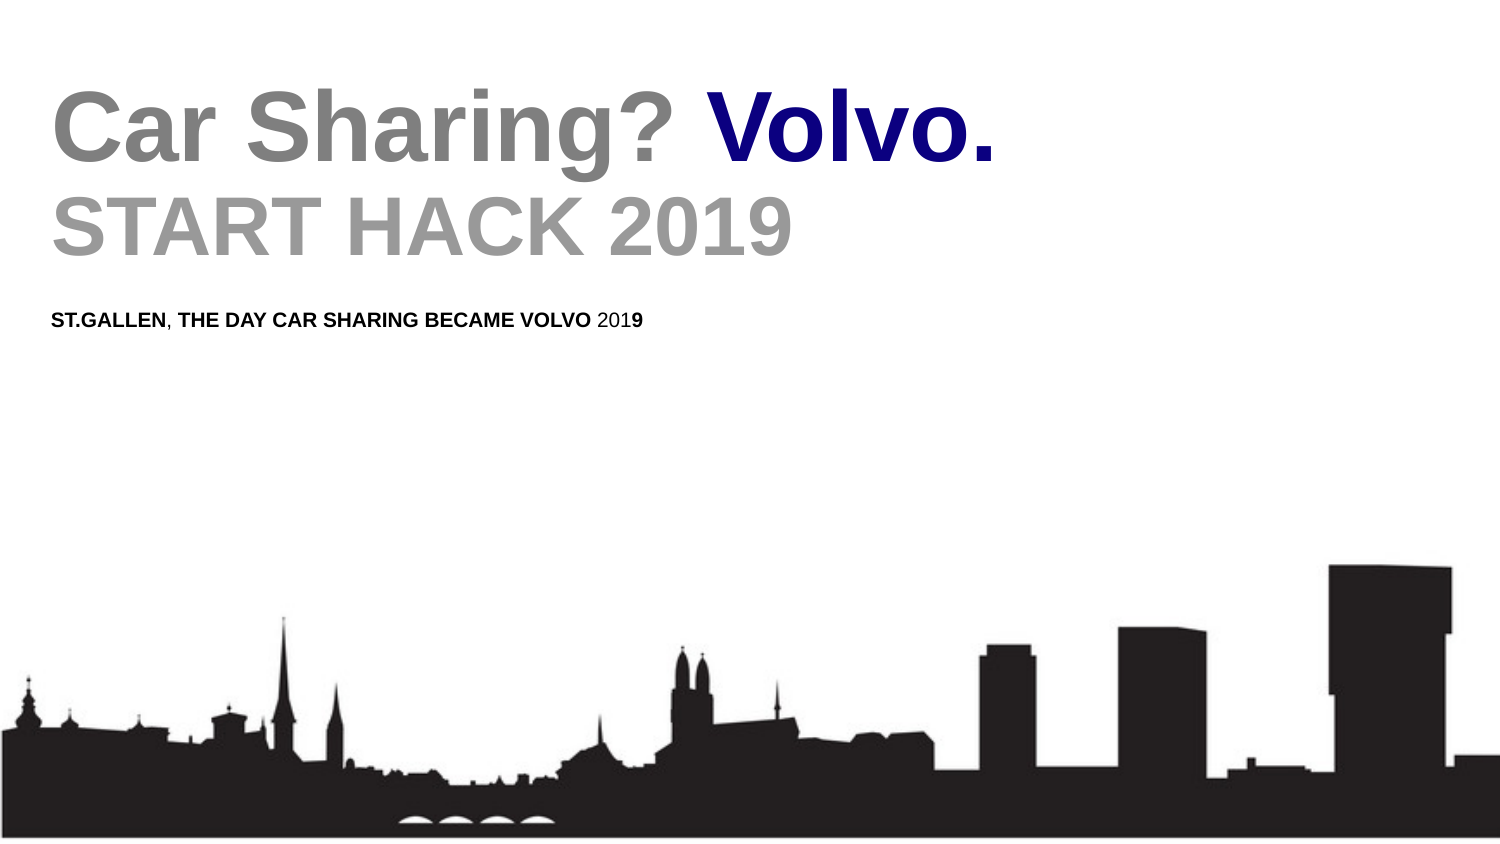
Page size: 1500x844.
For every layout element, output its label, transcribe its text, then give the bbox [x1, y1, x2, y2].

picture [0, 549, 1500, 844]
list ST.GALLEN, THE DAY CAR SHARING BECAME VOLVO 2019 [35, 296, 715, 363]
list Car Sharing? Volvo. START HACK 2019 [35, 67, 1487, 374]
